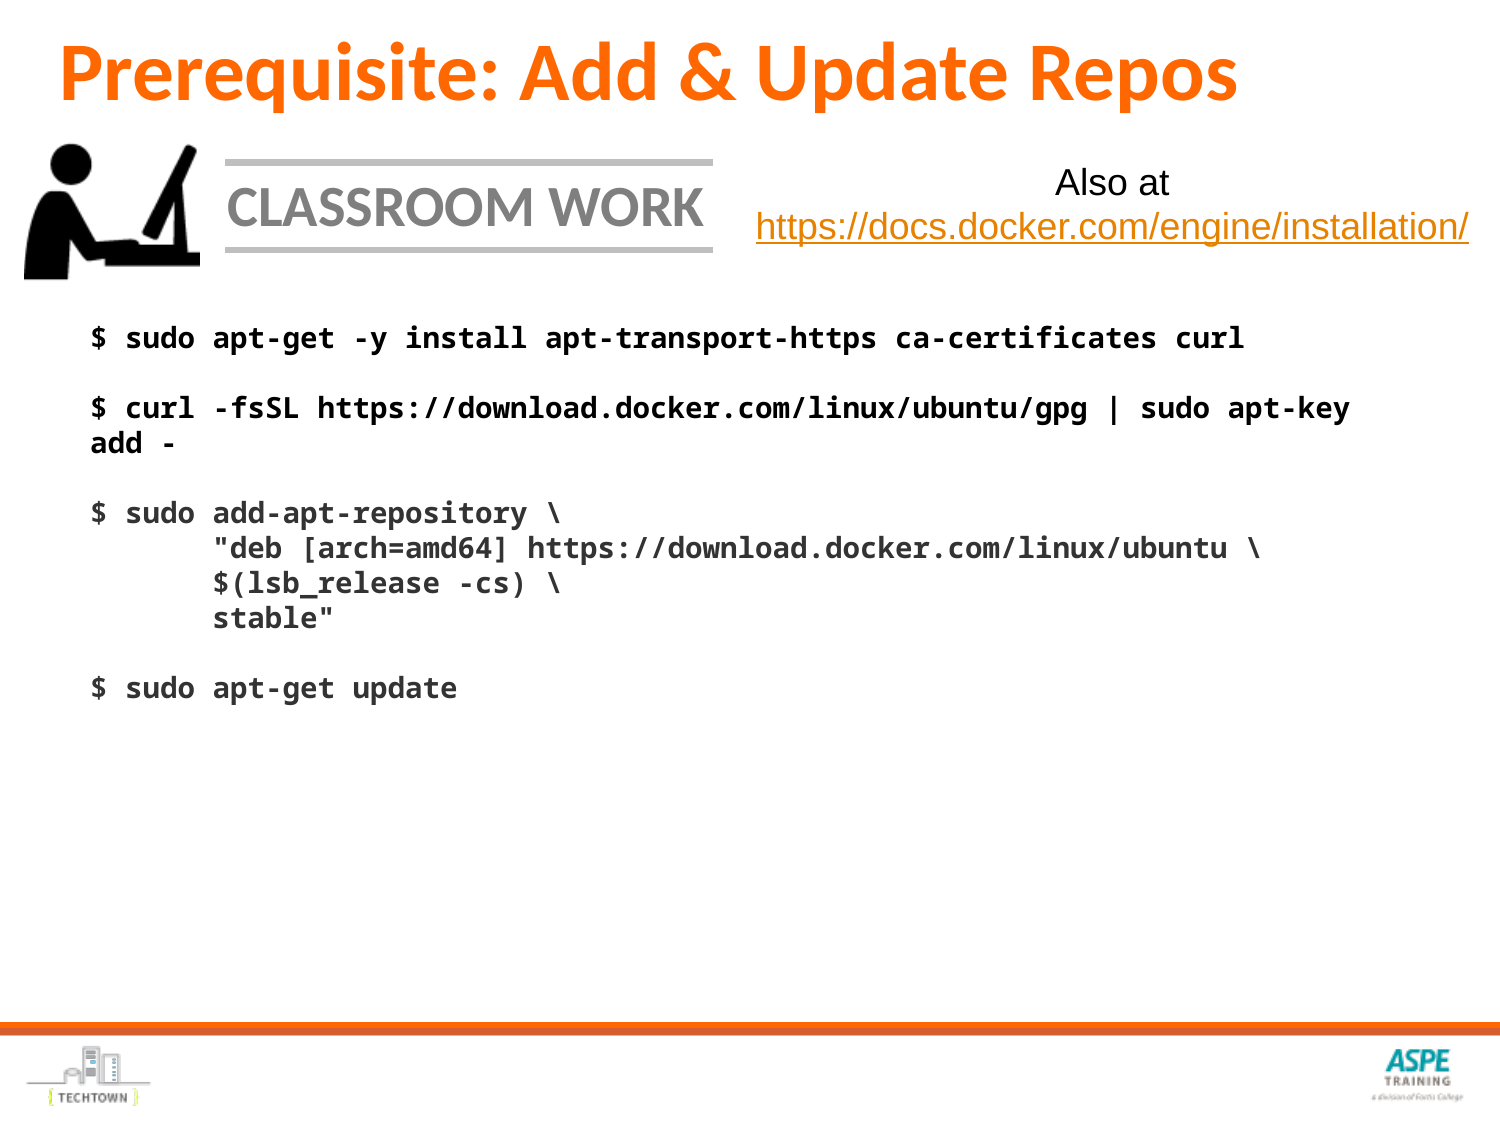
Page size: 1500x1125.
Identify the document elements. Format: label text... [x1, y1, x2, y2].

text_box Also at https://docs.docker.com/engine/installation/ [775, 149, 1488, 266]
title Prerequisite: Add & Update Repos [44, 24, 1456, 149]
list $ sudo apt-get -y install apt-transport-https ca-certificates curl $ curl -fsSL https://download.docker.com/linux/ubuntu/gpg | sudo apt-key add - $ sudo add-apt-repository \ "deb [arch=amd64] https://download.docker.com/linux/ubuntu \ $(lsb_release -cs) \ stable" $ sudo apt-get update [75, 269, 1425, 985]
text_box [24, 124, 775, 300]
